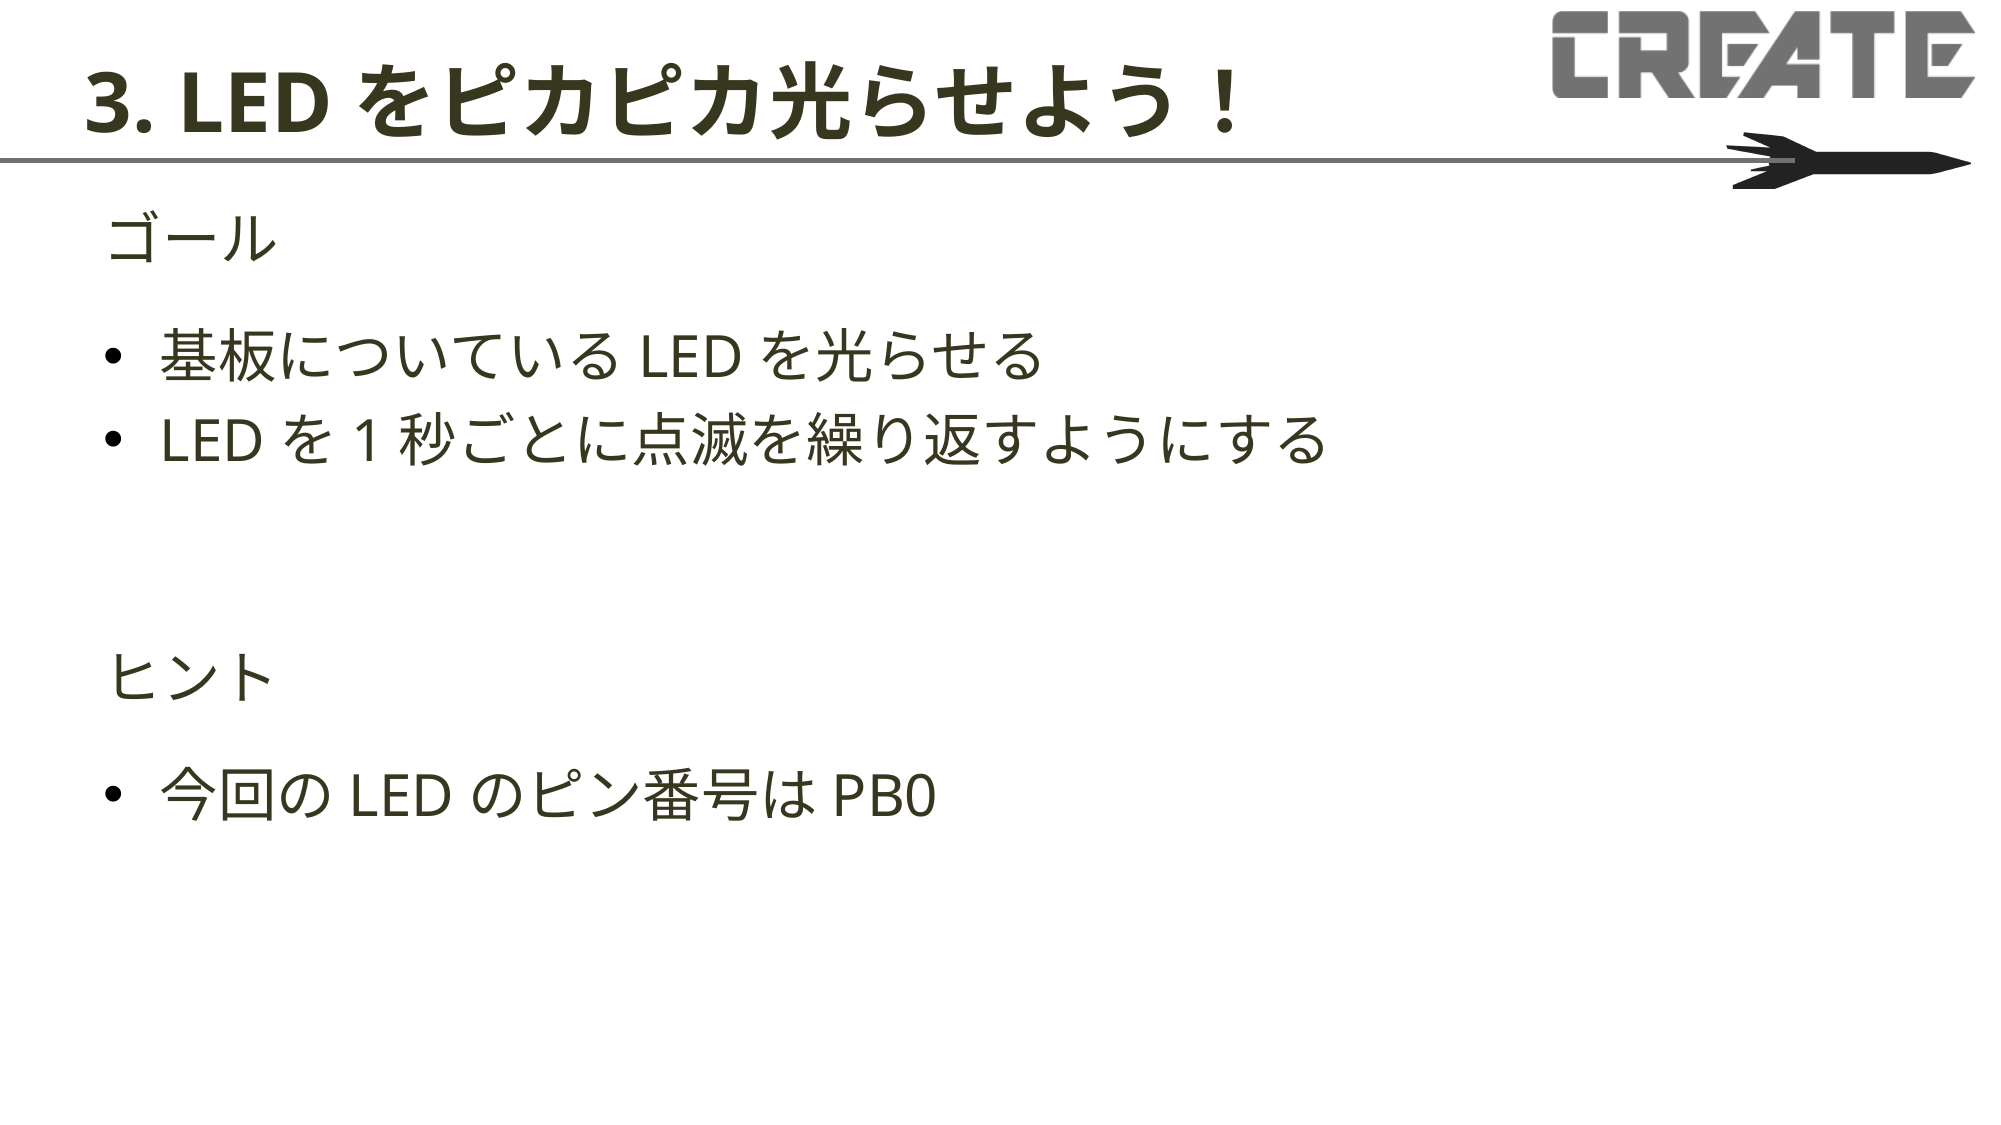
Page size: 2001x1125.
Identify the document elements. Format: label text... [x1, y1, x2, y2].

list 今回のLEDのピン番号はPB0 [70, 759, 1796, 1081]
picture [1552, 11, 1975, 98]
picture [1726, 133, 1971, 189]
list 基板についているLEDを光らせる LEDを1秒ごとに点滅を繰り返すようにする [70, 320, 1796, 641]
list ヒント [70, 641, 1796, 759]
title 3. LEDをピカピカ光らせよう！ [70, 43, 1521, 168]
list ゴール [70, 203, 1796, 320]
